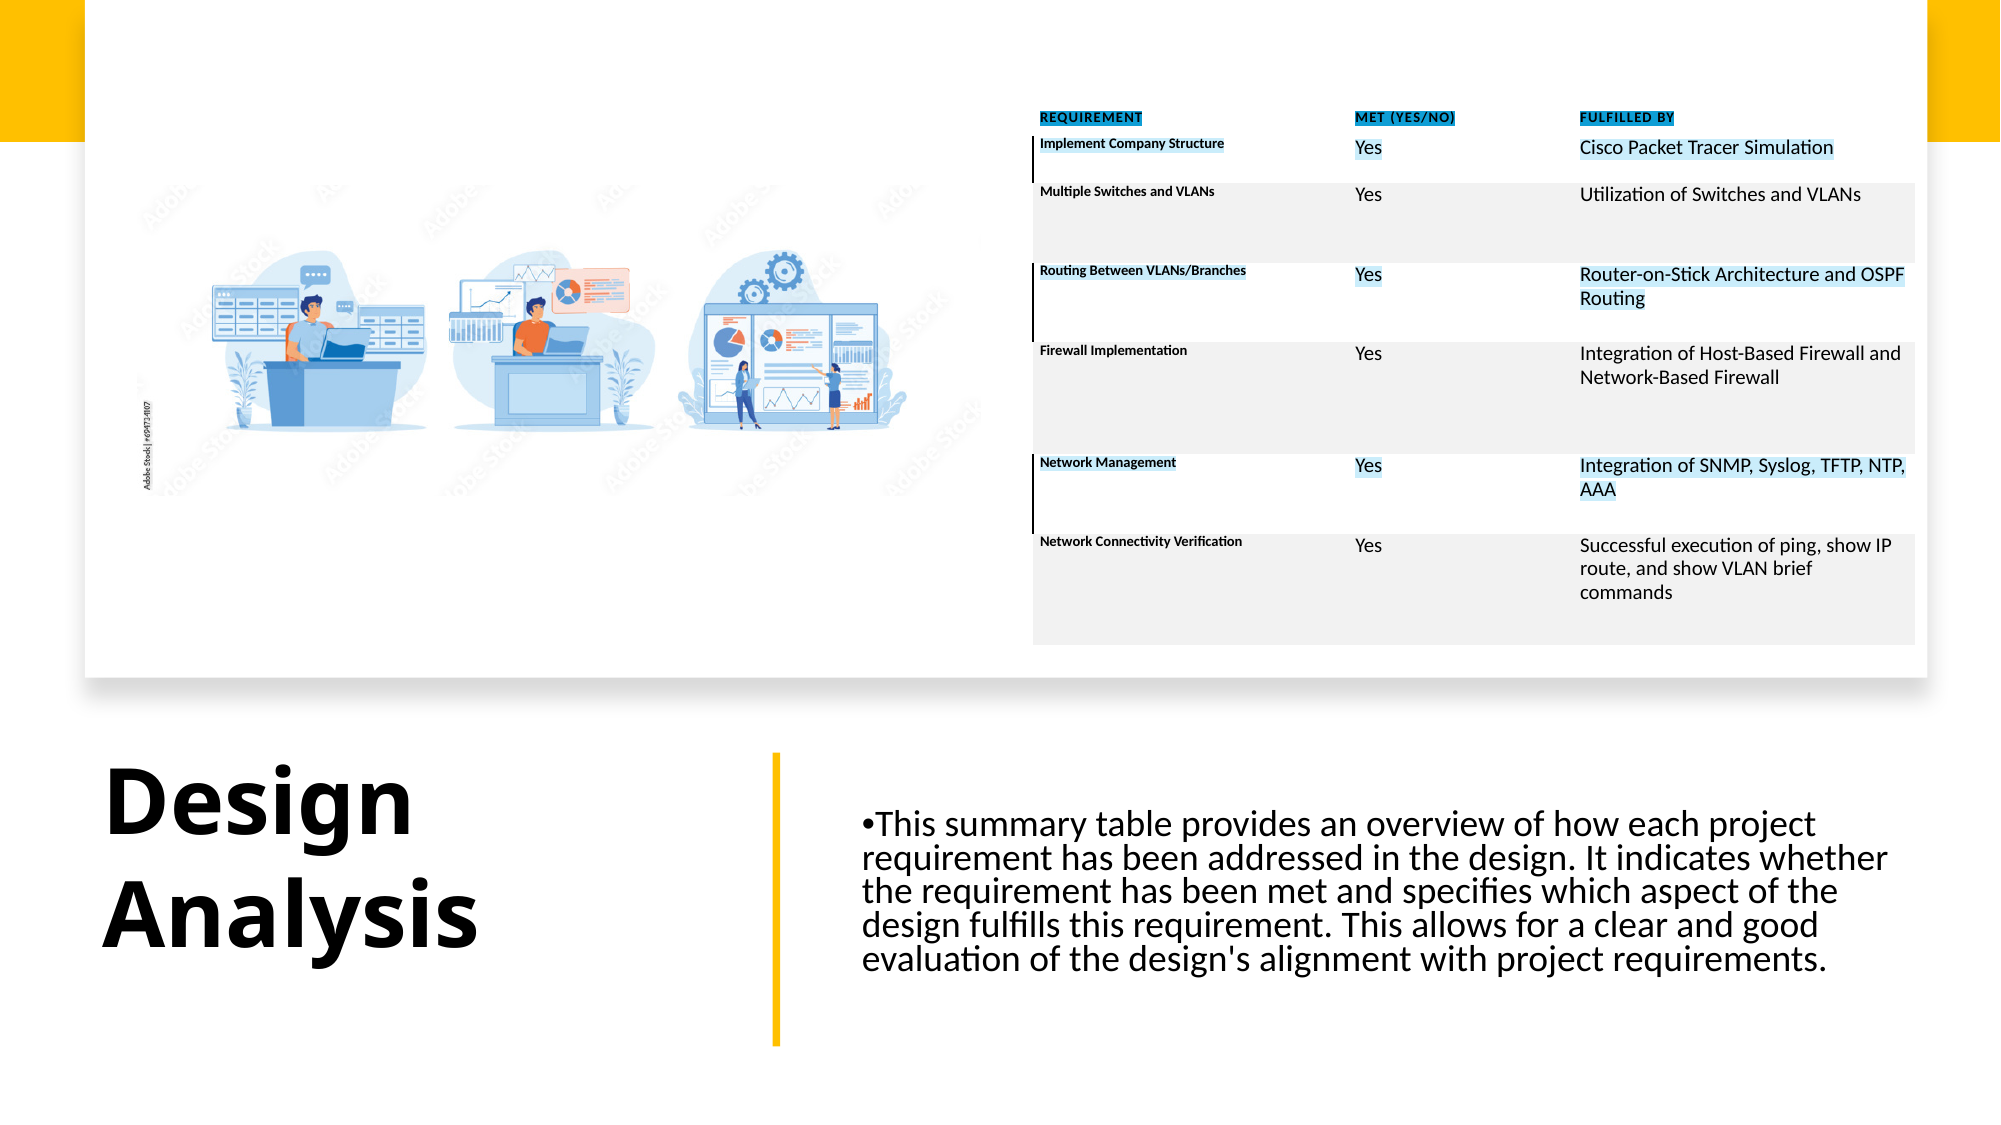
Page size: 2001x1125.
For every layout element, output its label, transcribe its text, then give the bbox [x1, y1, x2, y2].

table_header Fulfilled by [1573, 87, 1915, 136]
picture [137, 185, 981, 496]
table_cell Successful execution of ping, show IP route, and show VLAN brief commands [1573, 534, 1915, 645]
text_box [772, 752, 781, 1047]
text_box [1928, 0, 2000, 143]
table_cell Integration of Host-Based Firewall and Network-Based Firewall [1573, 342, 1915, 454]
table_cell Utilization of Switches and VLANs [1573, 183, 1915, 263]
table_cell Yes [1348, 454, 1573, 534]
table_cell Network Connectivity Verification [1033, 534, 1348, 645]
table_cell Multiple Switches and VLANs [1033, 183, 1348, 263]
table_cell Yes [1348, 534, 1573, 645]
table_cell Yes [1348, 183, 1573, 263]
text_box [0, 0, 84, 143]
table_cell Yes [1348, 342, 1573, 454]
table_cell Network Management [1034, 454, 1348, 534]
table_cell Firewall Implementation [1033, 342, 1348, 454]
table_cell Implement Company Structure [1034, 136, 1348, 183]
table_cell Routing Between VLANs/Branches [1034, 263, 1348, 342]
table_header Met (Yes/No) [1348, 87, 1573, 136]
text_box [0, 143, 2000, 1125]
table_cell Yes [1348, 136, 1573, 183]
table_header Requirement [1033, 87, 1348, 136]
table_cell Integration of SNMP, Syslog, TFTP, NTP, AAA [1573, 454, 1915, 534]
text_box This summary table provides an overview of how each project requirement has been addressed in the design. It indicates whether the requirement has been met and specifies which aspect of the design fulfills this requirement. This allows for a clear and good evaluation of the design's alignment with project requirements. [846, 737, 1928, 1050]
table_cell Router-on-Stick Architecture and OSPF Routing [1573, 263, 1915, 342]
text_box [84, 0, 1928, 679]
table_cell Yes [1348, 263, 1573, 342]
text_box Design Analysis [87, 737, 721, 1050]
table_cell Cisco Packet Tracer Simulation [1573, 136, 1915, 183]
